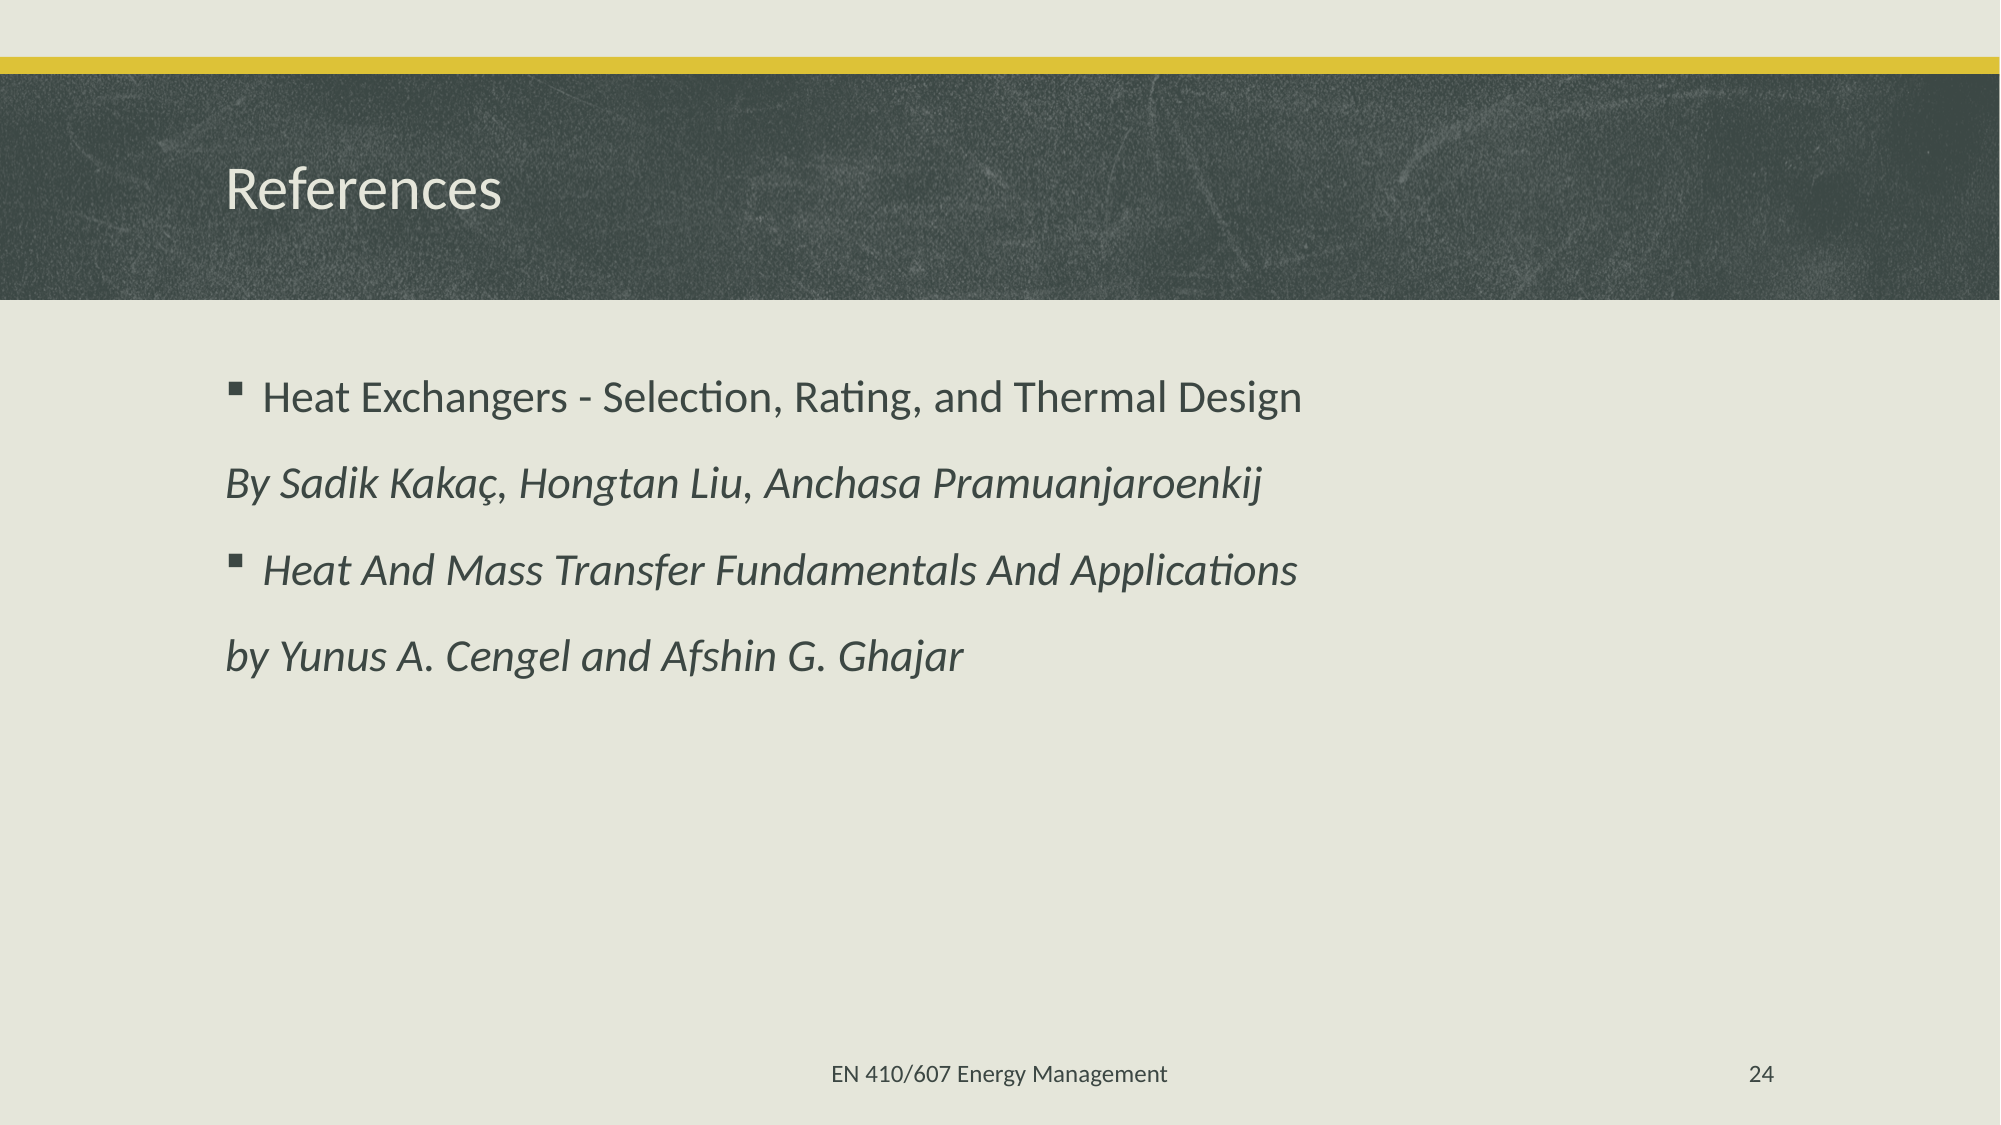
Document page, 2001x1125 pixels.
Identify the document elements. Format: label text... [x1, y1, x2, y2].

slide_number 24 [1466, 1042, 1790, 1103]
title References [210, 76, 1790, 300]
list Heat Exchangers - Selection, Rating, and Thermal Design By Sadik Kakaç, Hongtan Liu, Anchasa Pramuanjaroenkij Heat And Mass Transfer Fundamentals And Applications by Yunus A. Cengel and Afshin G. Ghajar [210, 359, 1790, 1014]
footer EN 410/607 Energy Management [533, 1042, 1466, 1103]
picture [0, 74, 2000, 300]
